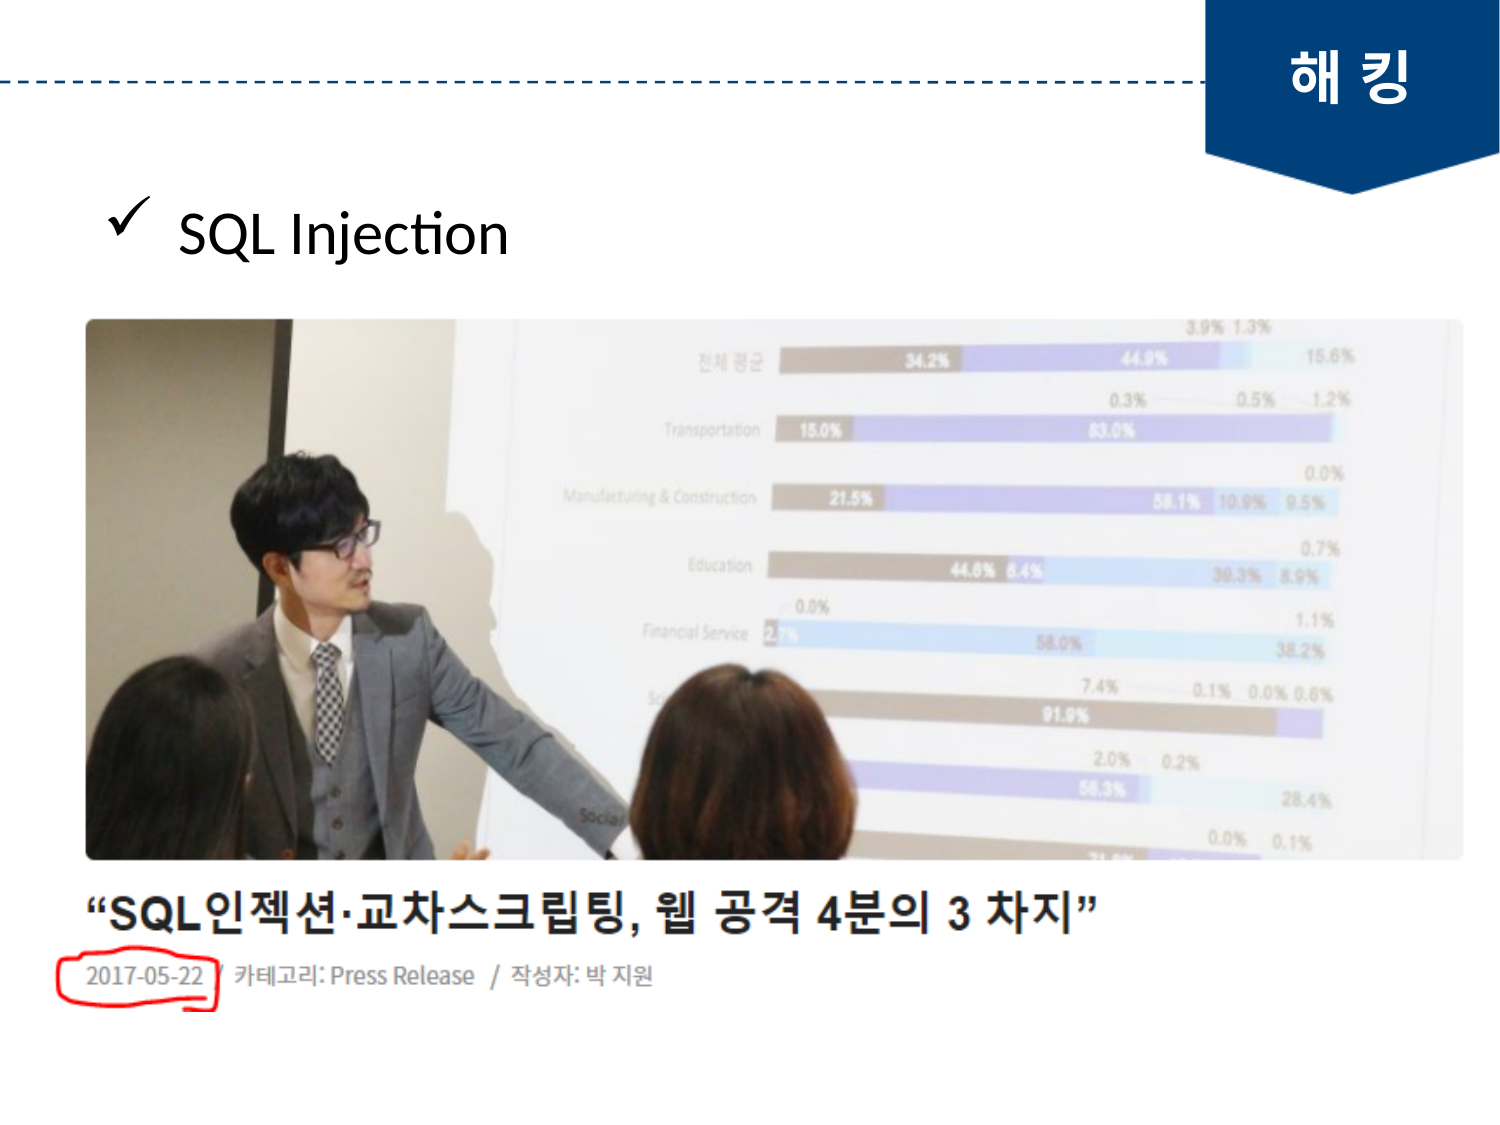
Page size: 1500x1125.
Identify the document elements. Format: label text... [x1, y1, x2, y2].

text_box SQL Injection [88, 184, 1034, 294]
picture [52, 296, 1481, 1012]
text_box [1171, 0, 1500, 223]
